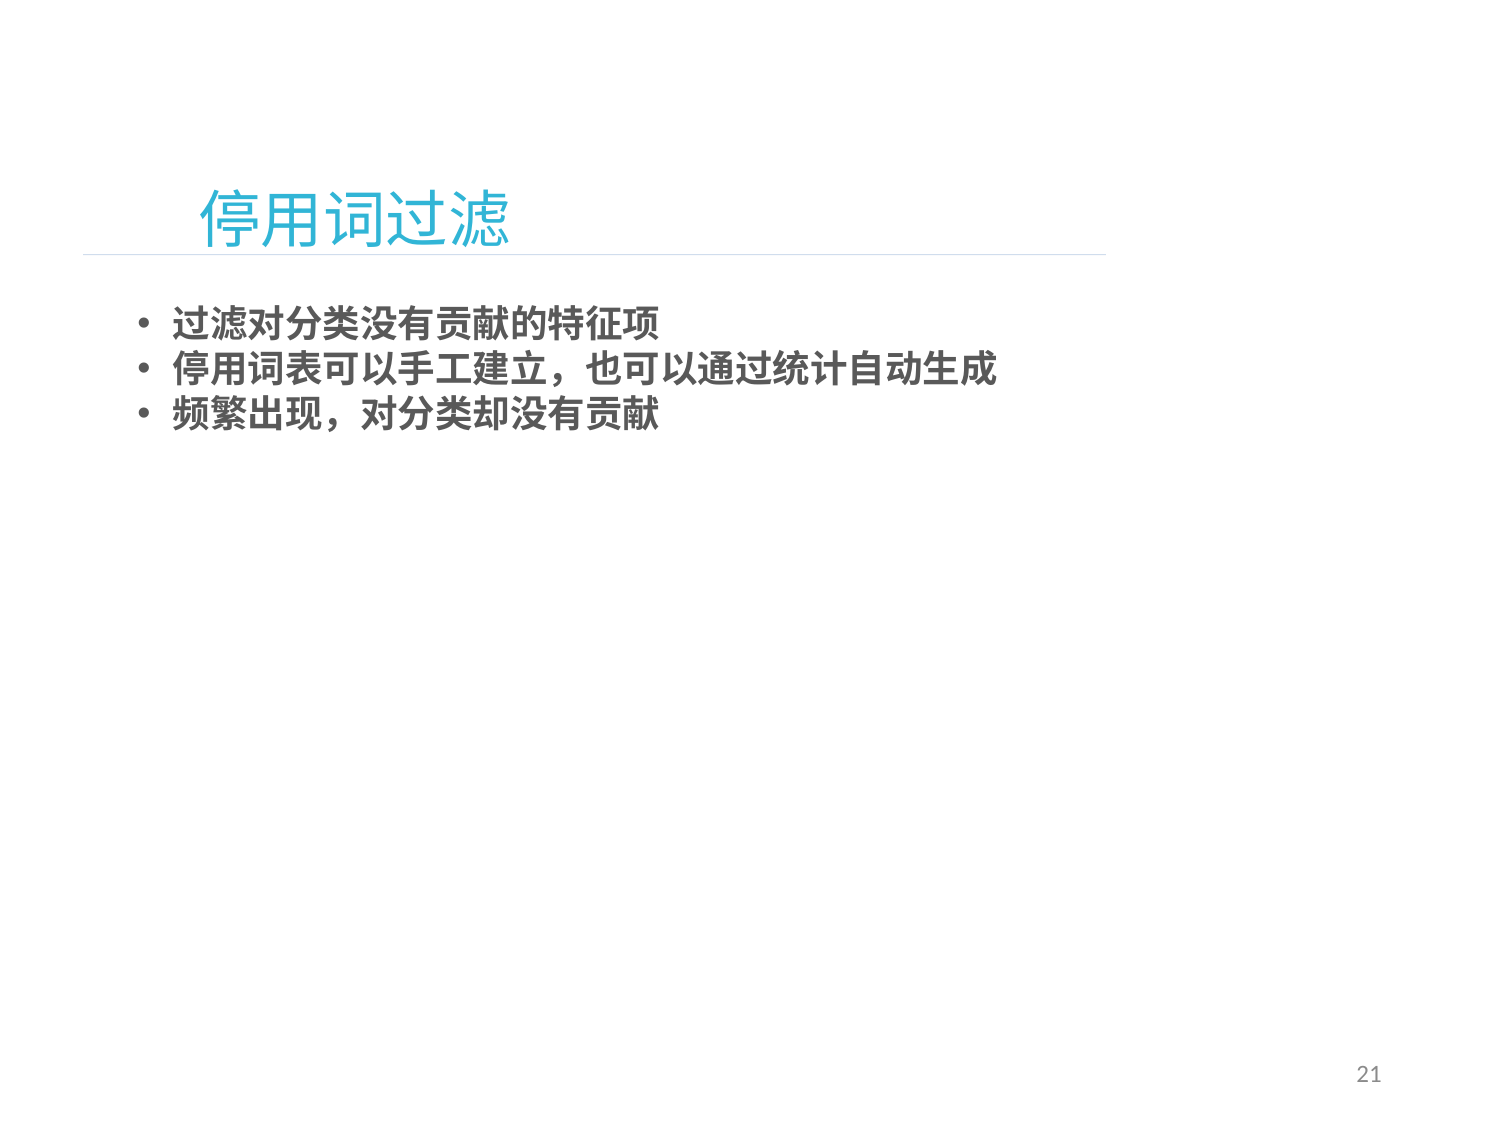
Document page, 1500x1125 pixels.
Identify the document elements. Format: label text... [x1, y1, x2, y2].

text_box 停用词过滤 [183, 172, 1140, 263]
slide_number 21 [1059, 1042, 1397, 1103]
text_box 过滤对分类没有贡献的特征项 停用词表可以手工建立，也可以通过统计自动生成 频繁出现，对分类却没有贡献 [122, 292, 1392, 443]
